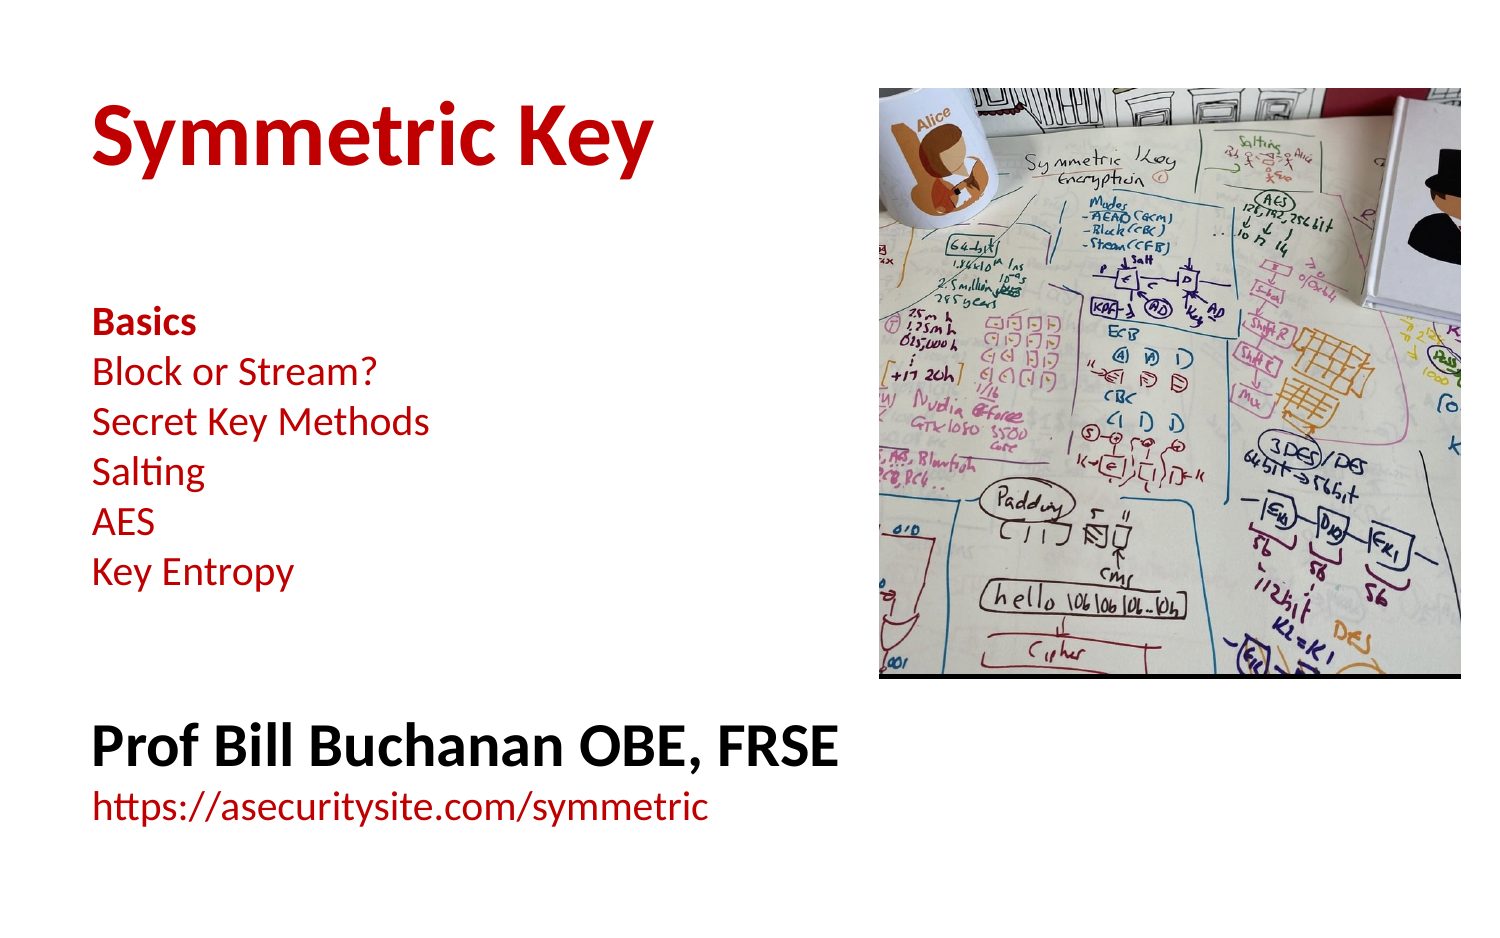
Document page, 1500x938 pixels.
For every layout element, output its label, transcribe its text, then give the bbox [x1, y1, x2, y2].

picture [879, 88, 1461, 680]
title Symmetric Key Basics Block or Stream? Secret Key Methods Salting AES Key Entropy Prof Bill Buchanan OBE, FRSE https://asecuritysite.com/symmetric [76, 397, 874, 555]
